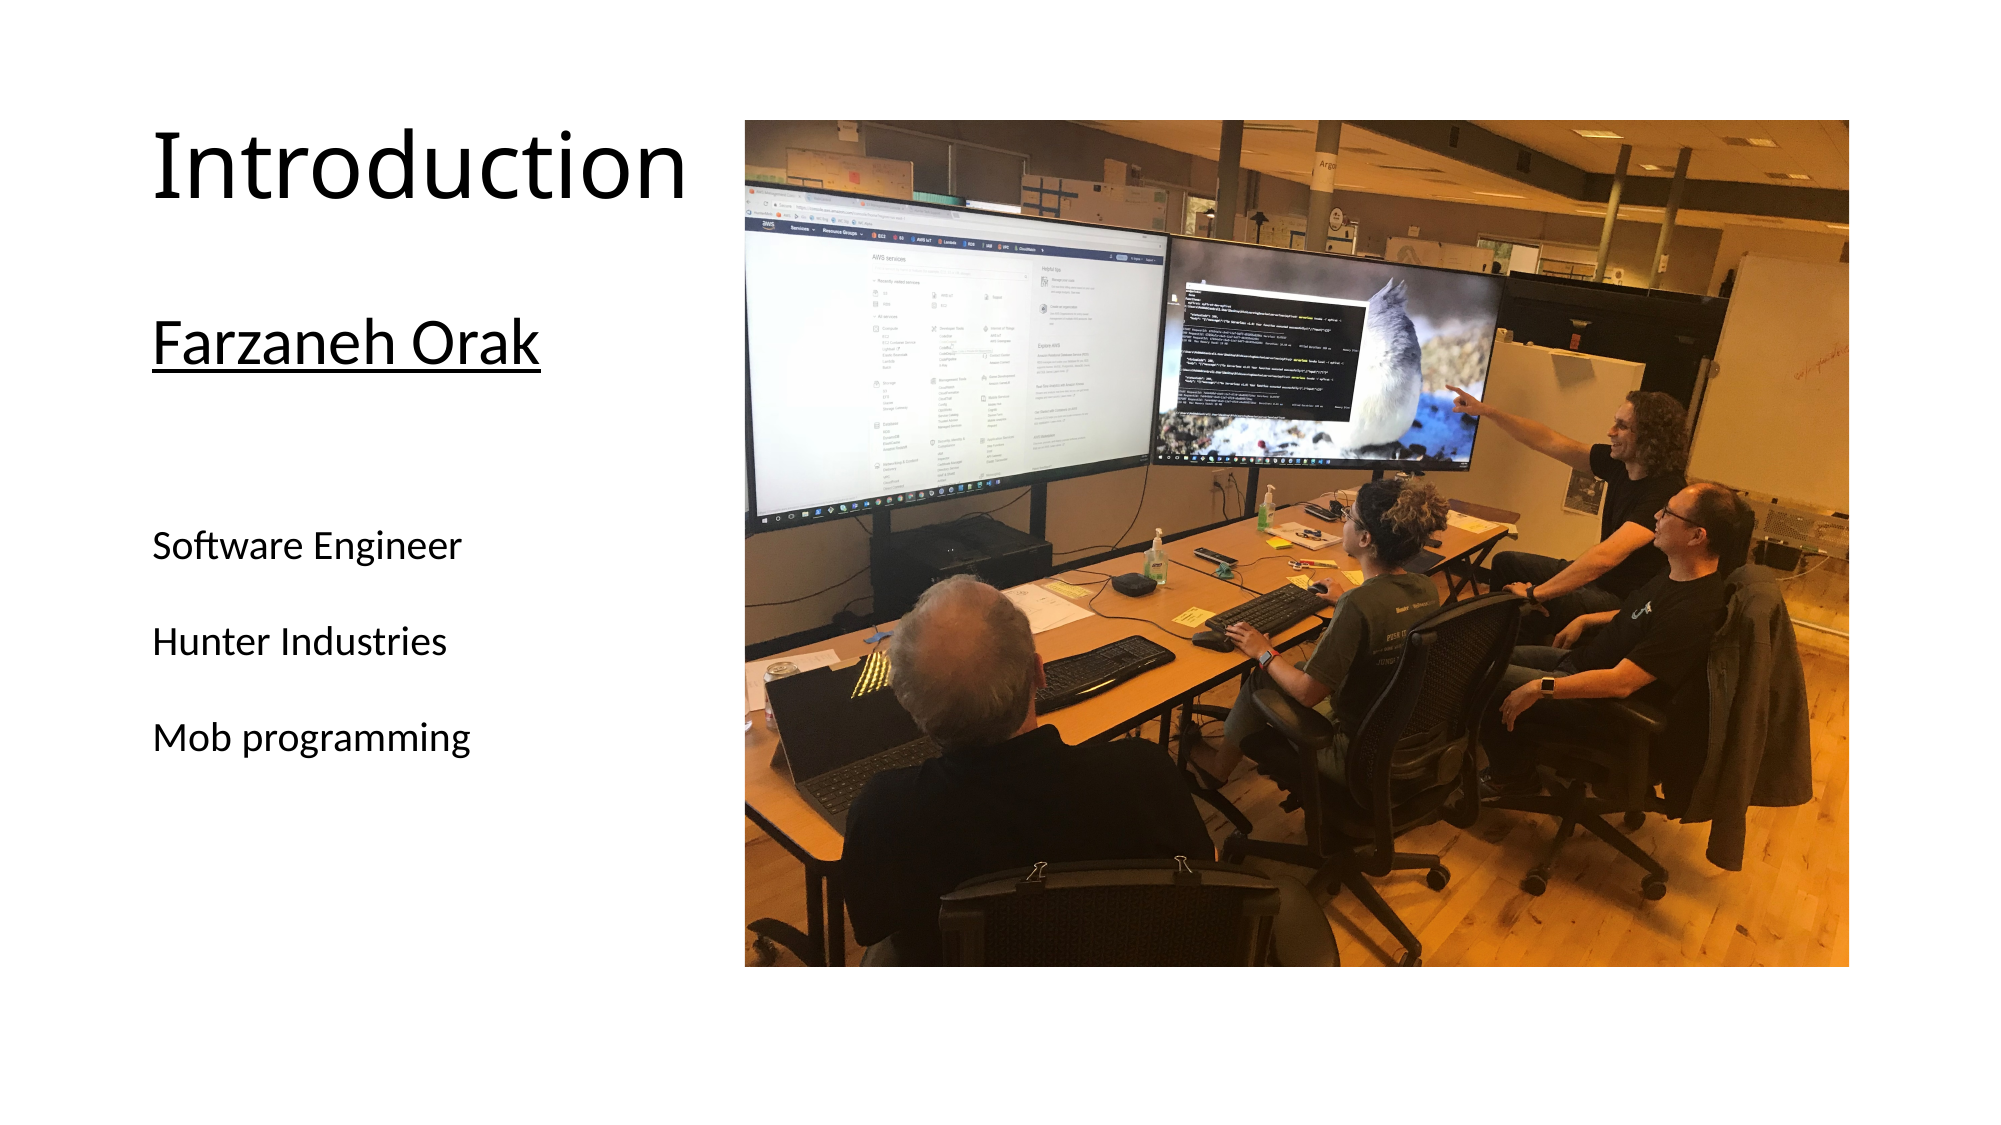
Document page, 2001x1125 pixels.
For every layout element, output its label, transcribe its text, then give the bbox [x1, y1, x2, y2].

title Introduction [137, 59, 1863, 278]
picture [744, 120, 1850, 967]
list Farzaneh Orak Software Engineer Hunter Industries Mob programming [137, 299, 1863, 1014]
